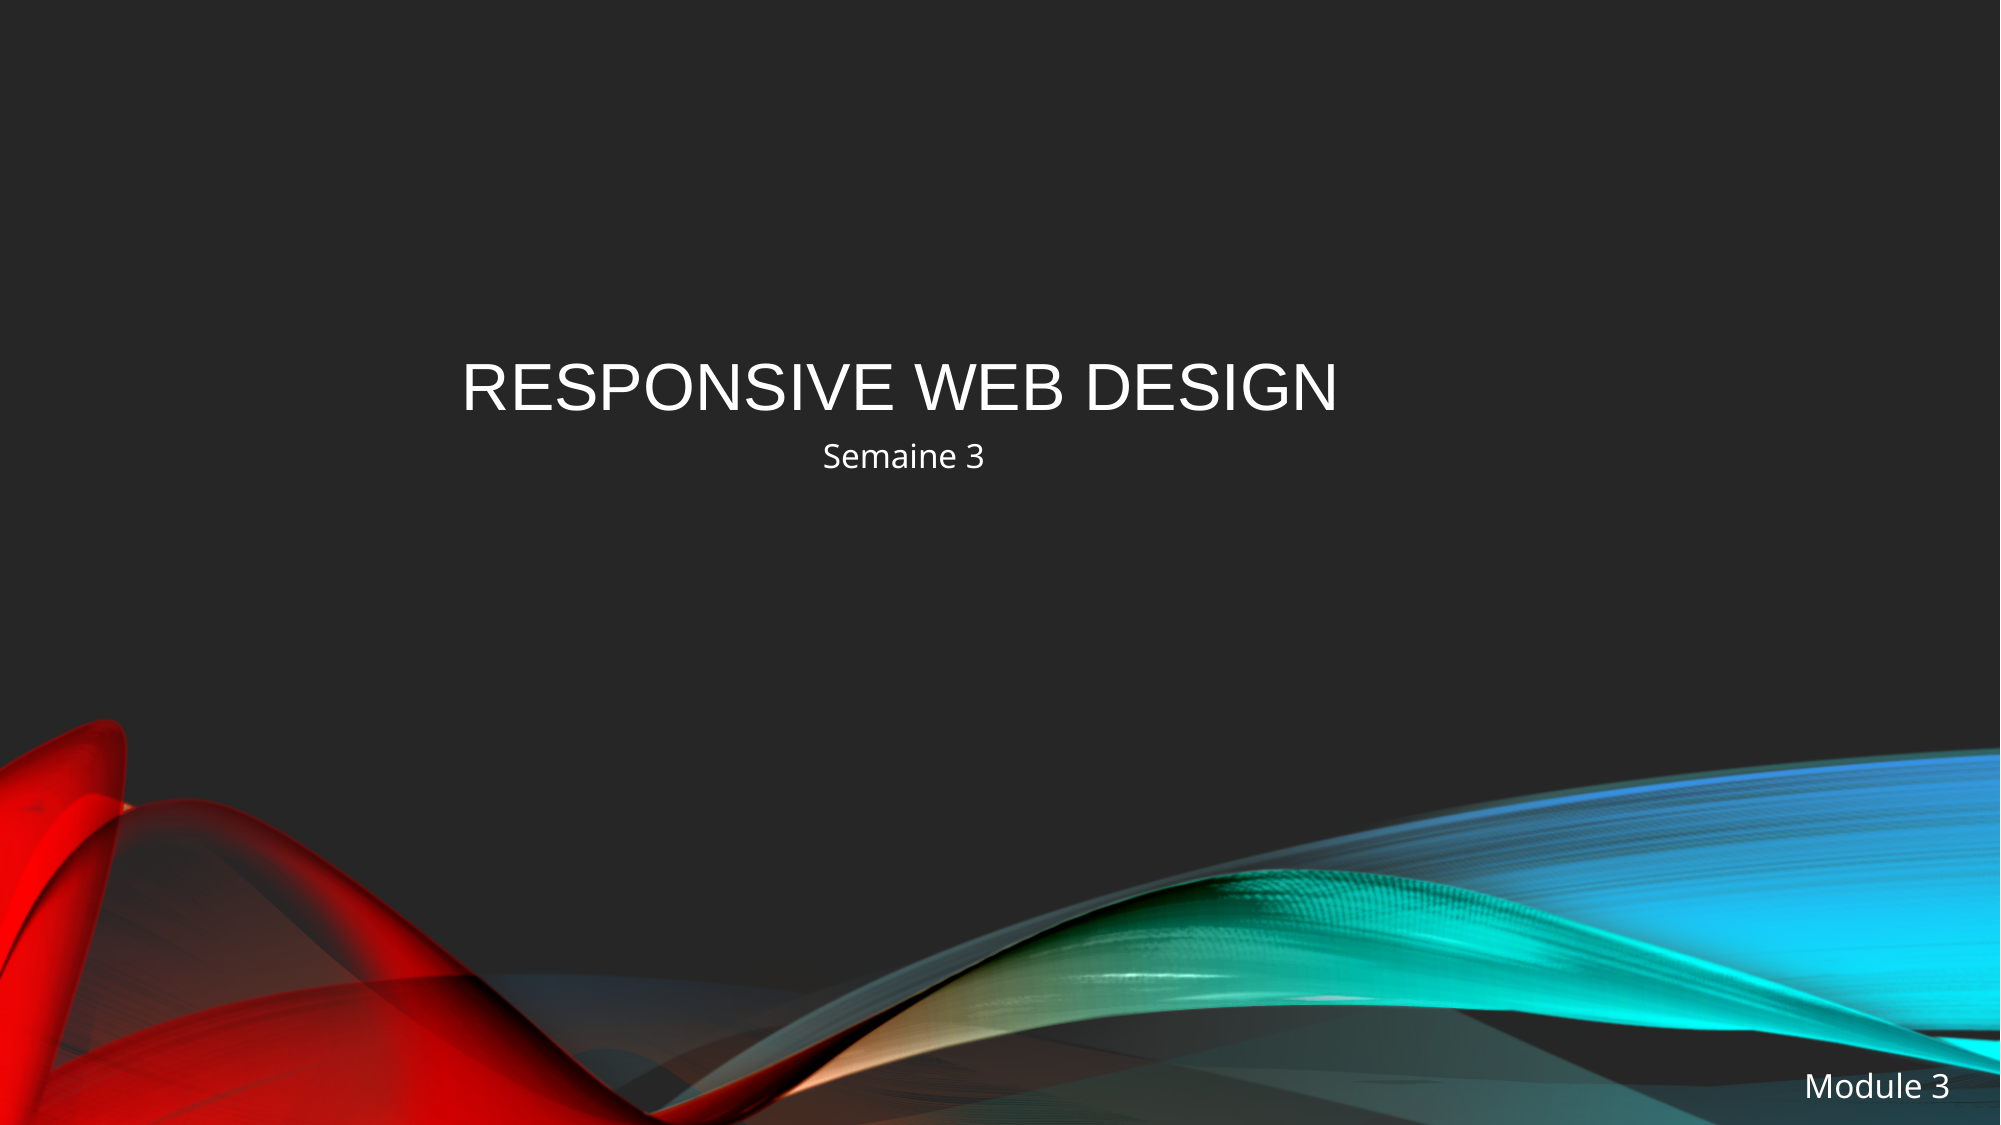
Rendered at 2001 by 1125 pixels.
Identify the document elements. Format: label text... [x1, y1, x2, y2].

title Responsive Web design [446, 290, 1472, 433]
picture [0, 717, 2000, 1125]
text_box Module 3 [1789, 1062, 2000, 1125]
list Semaine 3 [807, 432, 1031, 495]
